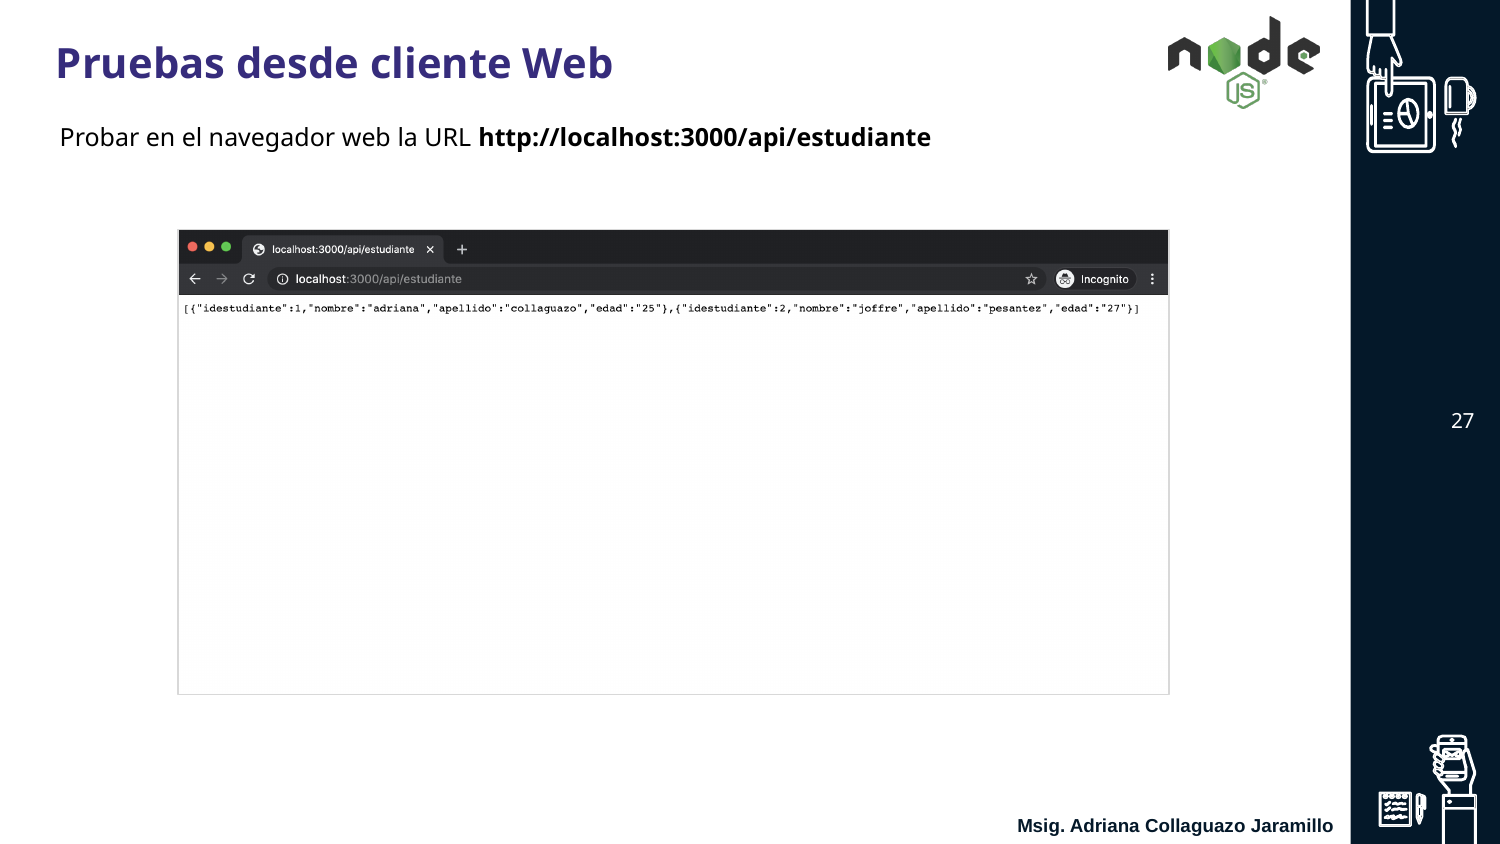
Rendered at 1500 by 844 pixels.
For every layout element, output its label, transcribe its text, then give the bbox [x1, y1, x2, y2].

text_box Pruebas desde cliente Web [44, 40, 686, 93]
slide_number ‹#› [1425, 362, 1500, 482]
picture [1167, 16, 1320, 110]
text_box Probar en el navegador web la URL http://localhost:3000/api/estudiante [44, 113, 1306, 159]
picture [178, 229, 1169, 695]
